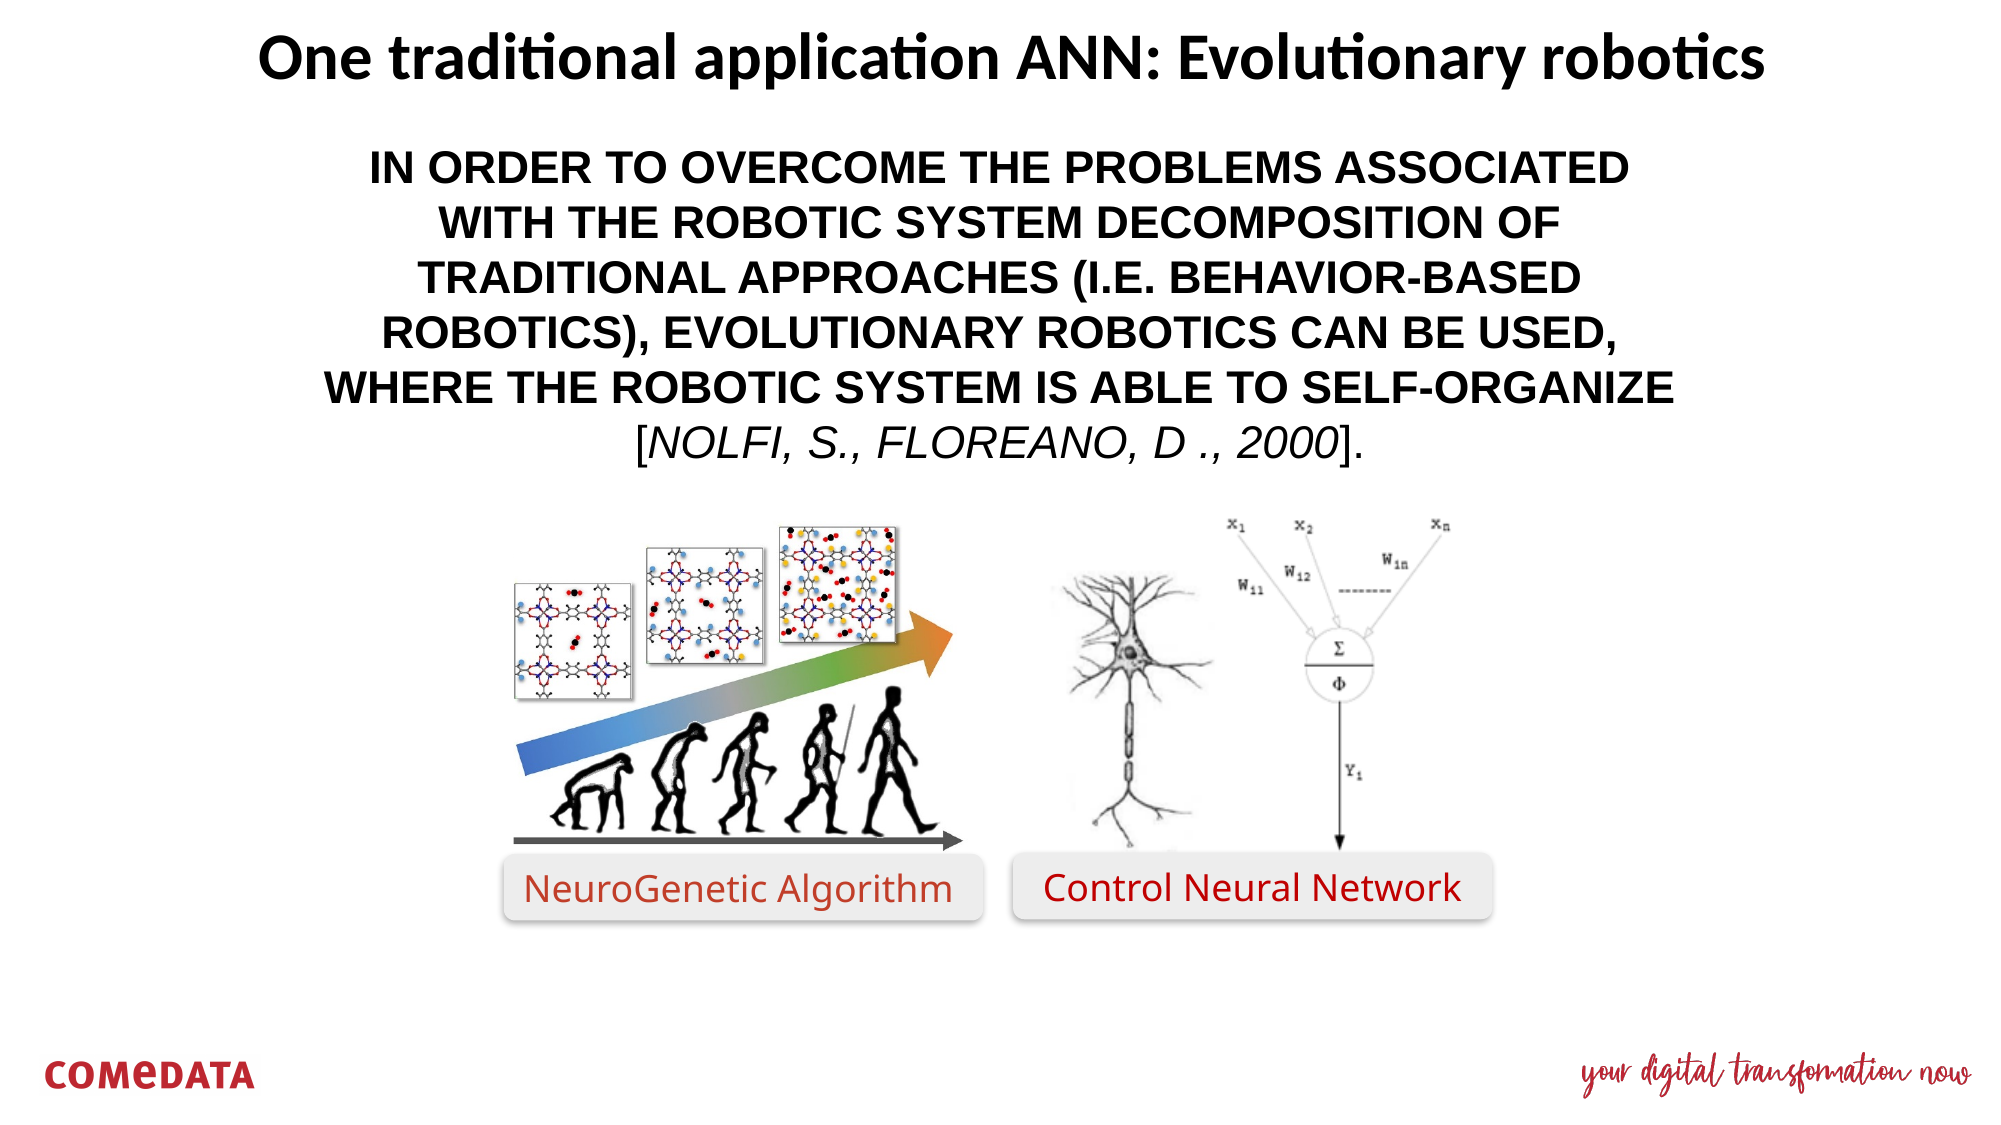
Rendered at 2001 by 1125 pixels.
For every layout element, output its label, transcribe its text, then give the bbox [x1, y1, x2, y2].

text_box One traditional application ANN: Evolutionary robotics [224, 5, 1802, 101]
picture [1575, 1045, 1978, 1105]
picture [39, 1054, 261, 1096]
text_box In order to overcome the problems associated with the robotic system decomposition of traditional approaches (i.e. behavior-based robotics), evolutionary robotics can be used, where the robotic system is able to self-organize [Nolfi, S., Floreano, D ., 2000]. [299, 148, 1700, 456]
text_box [503, 520, 984, 921]
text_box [1012, 504, 1493, 920]
